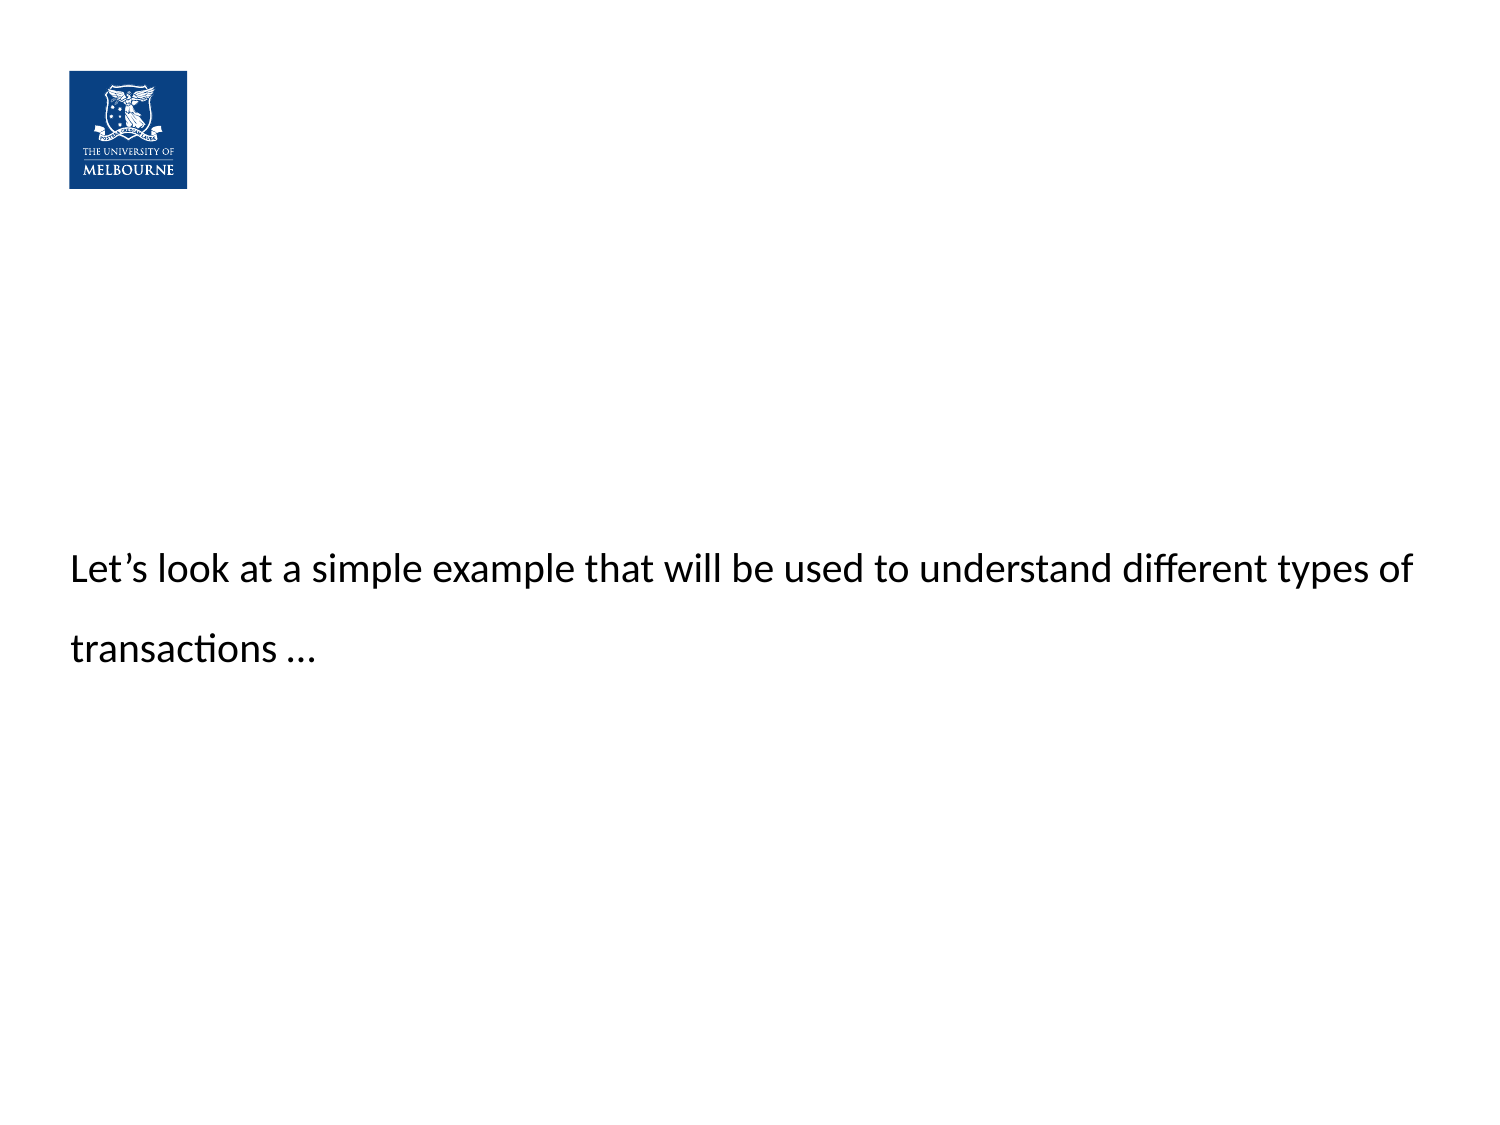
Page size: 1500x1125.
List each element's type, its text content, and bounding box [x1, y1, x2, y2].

list Let’s look at a simple example that will be used to understand different types of transactions … [55, 503, 1445, 1125]
